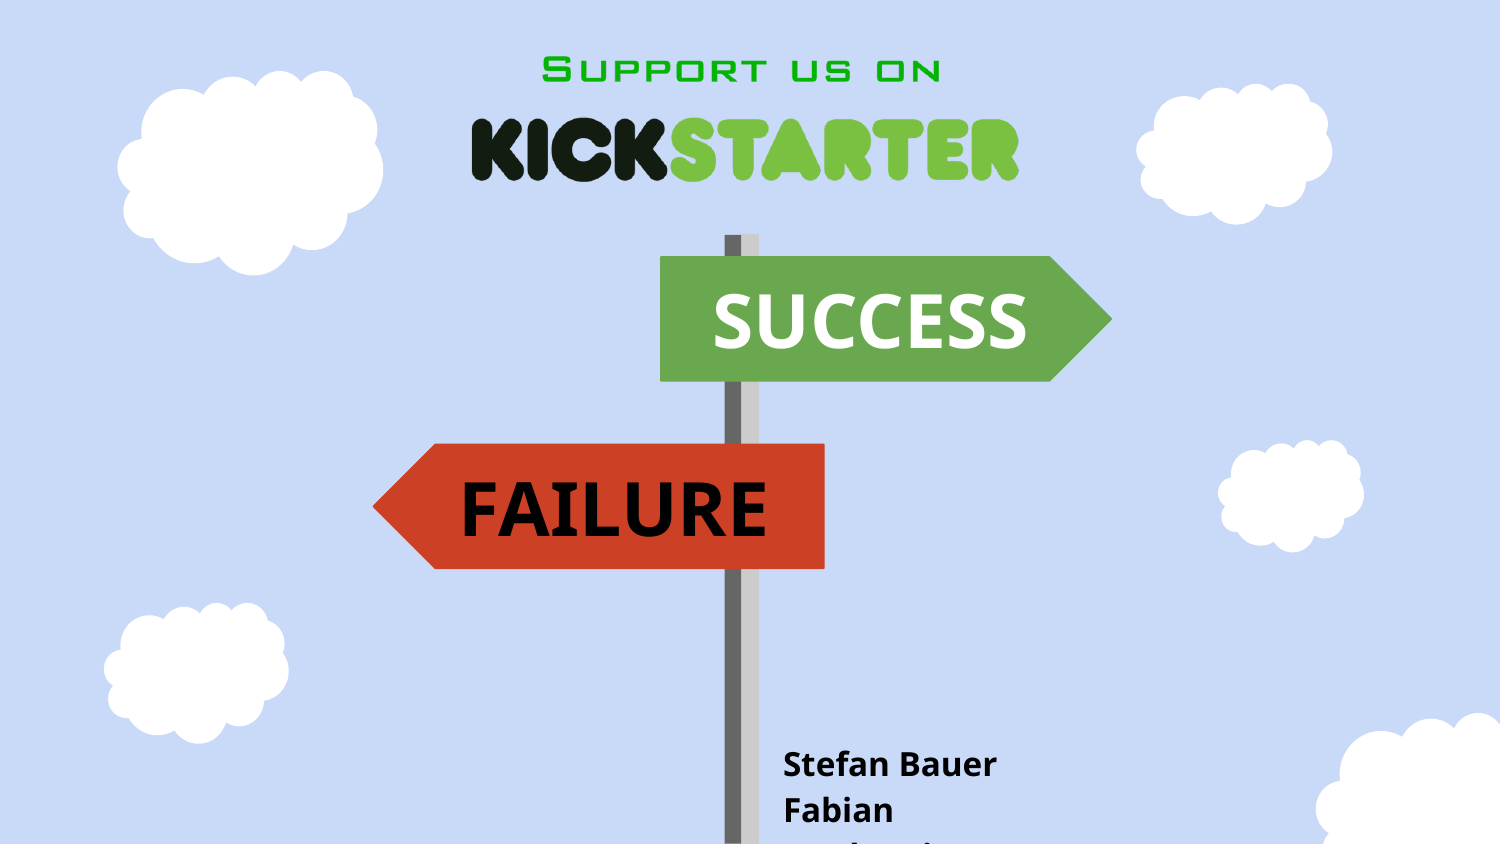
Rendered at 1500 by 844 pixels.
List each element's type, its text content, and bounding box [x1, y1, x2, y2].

text_box [117, 70, 384, 276]
text_box SUCCESS [661, 256, 1112, 381]
subtitle Stefan Bauer Fabian Werkmeister [783, 737, 1100, 836]
text_box [0, 0, 1500, 844]
text_box [1315, 712, 1500, 844]
text_box [1136, 83, 1333, 225]
text_box [724, 234, 742, 256]
text_box [724, 381, 742, 444]
text_box FAILURE [373, 444, 824, 569]
text_box [724, 569, 742, 844]
text_box [1217, 440, 1364, 553]
text_box [103, 602, 289, 744]
text_box [742, 234, 759, 256]
picture [423, 19, 1061, 225]
text_box [742, 381, 759, 444]
text_box [742, 569, 759, 844]
